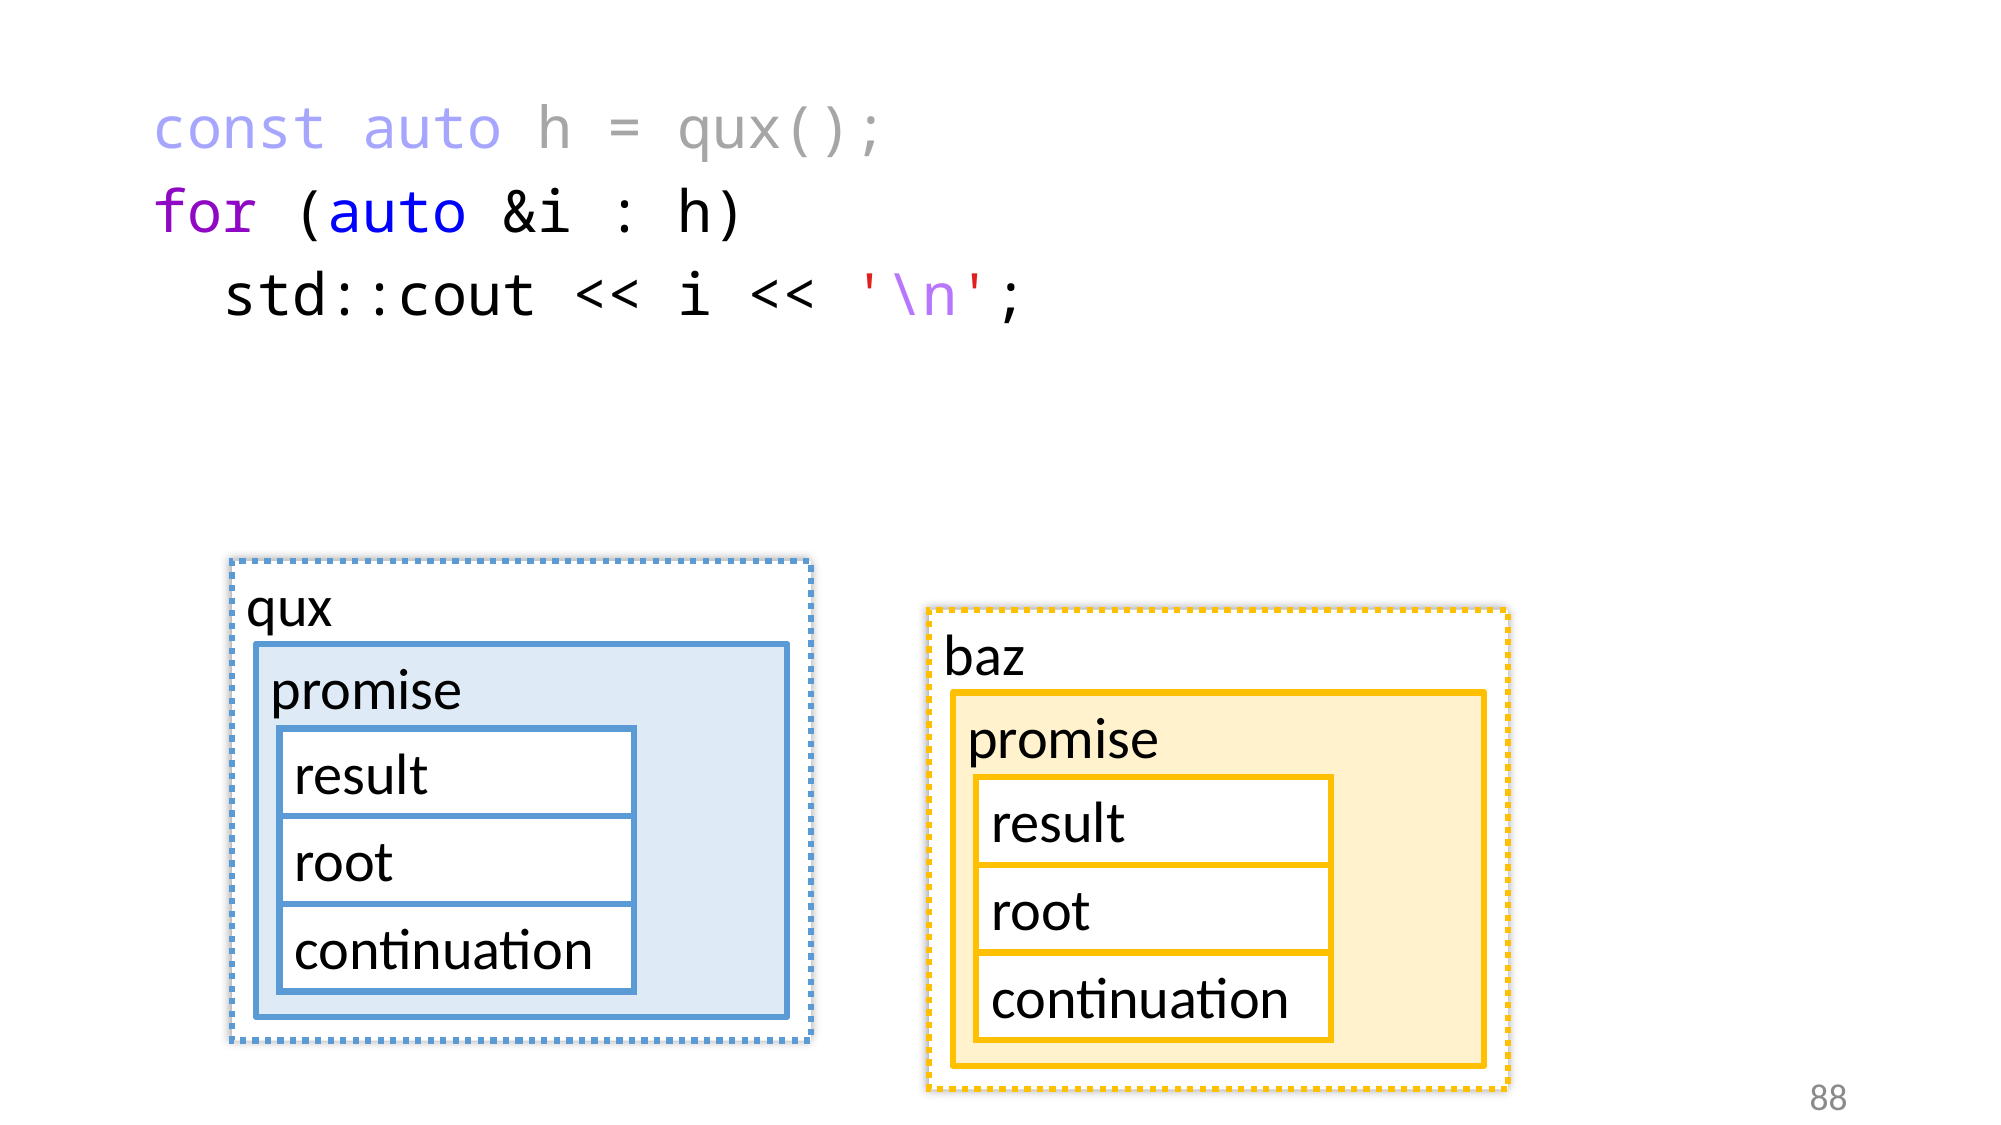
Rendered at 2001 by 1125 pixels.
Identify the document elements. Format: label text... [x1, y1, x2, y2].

text_box result [278, 727, 635, 815]
slide_number 88 [1412, 1065, 1863, 1125]
text_box root [975, 864, 1332, 954]
list const auto h = qux(); for (auto &i : h) std::cout << i << '\n'; [137, 0, 1863, 1066]
text_box root [278, 815, 635, 903]
text_box continuation [975, 954, 1332, 1041]
text_box result [975, 776, 1332, 864]
text_box promise [952, 692, 1485, 1066]
text_box baz [928, 609, 1509, 1090]
text_box promise [255, 643, 788, 1017]
text_box continuation [278, 903, 635, 993]
text_box qux [231, 560, 812, 1042]
